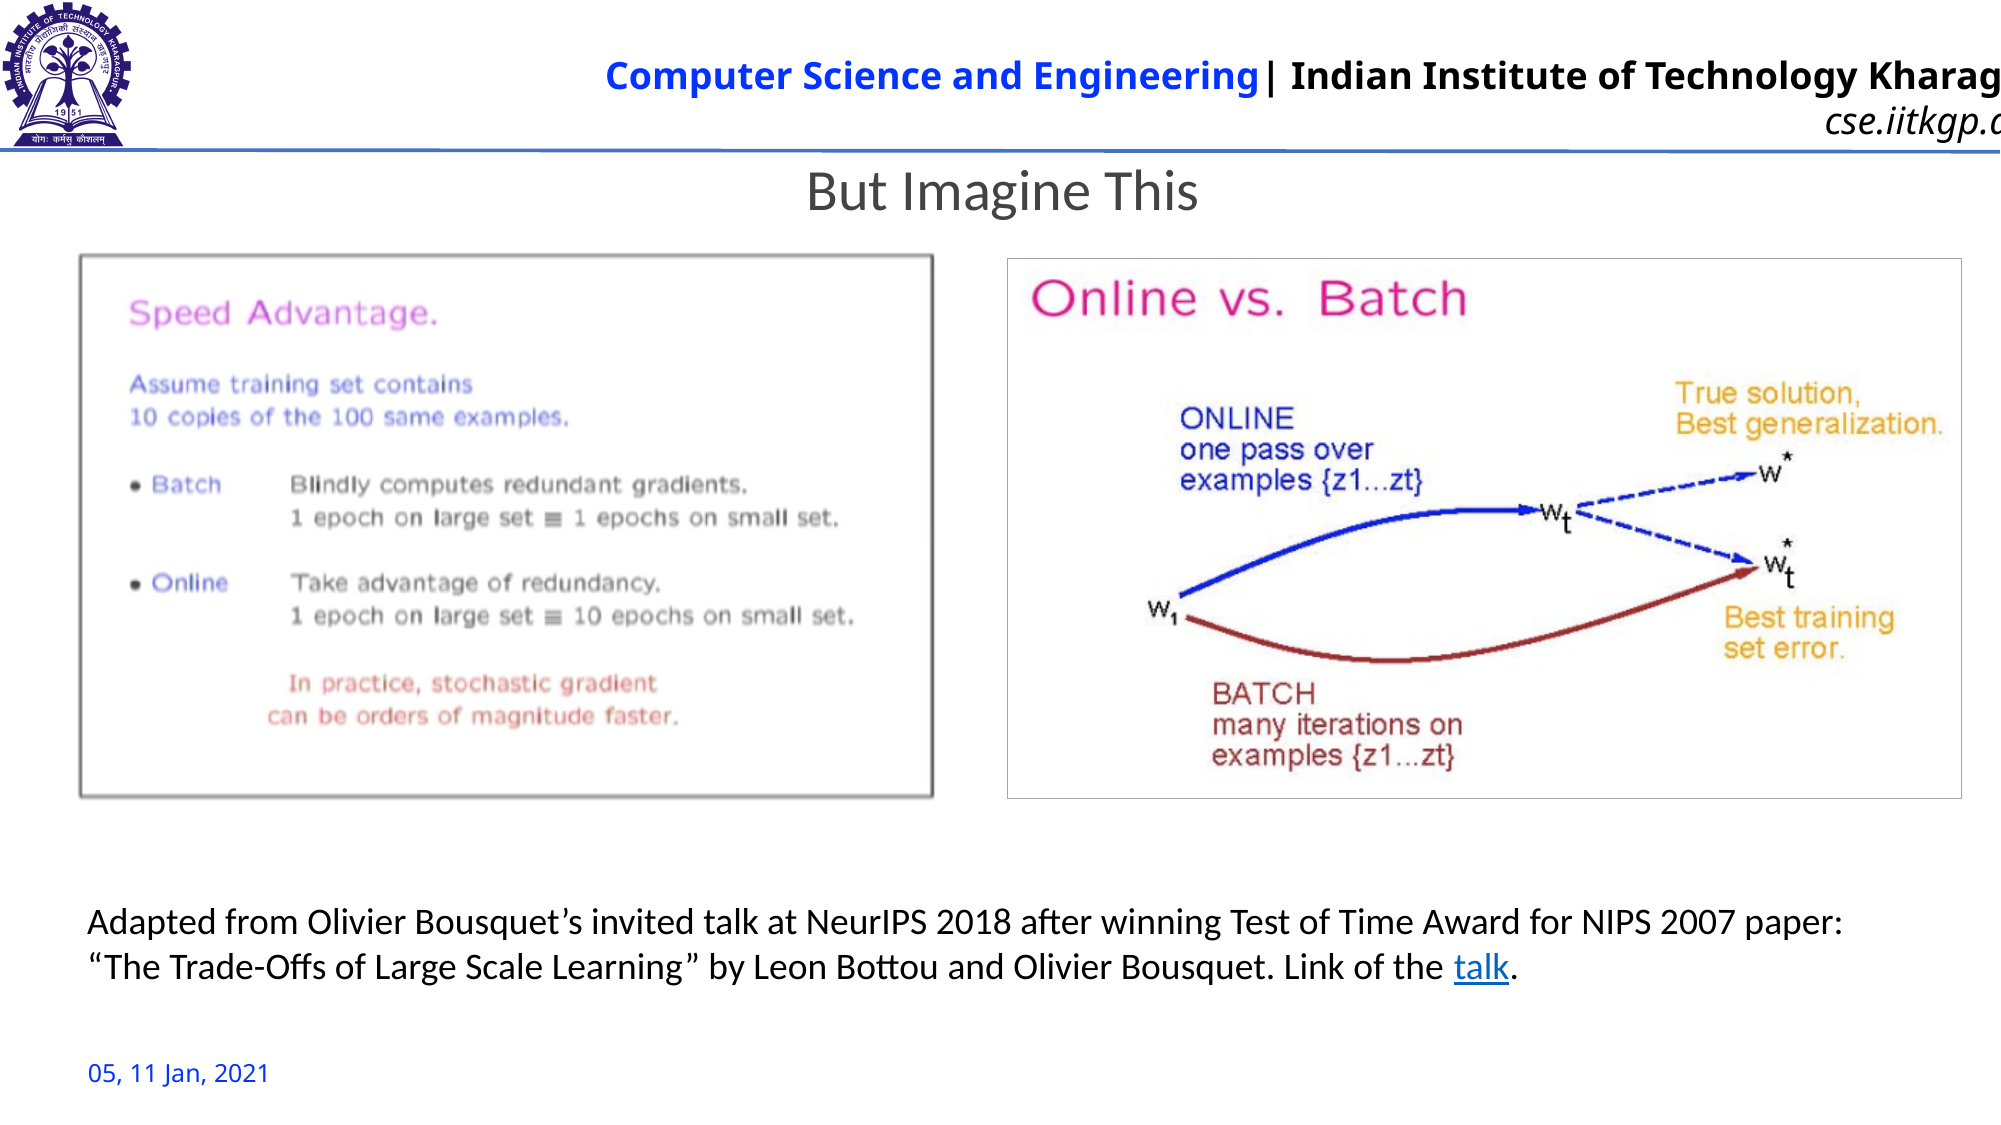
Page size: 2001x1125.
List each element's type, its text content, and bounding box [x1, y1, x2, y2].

picture [2, 2, 131, 147]
picture [1007, 258, 1962, 799]
picture [72, 242, 937, 805]
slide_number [72, 1042, 331, 1103]
text_box Adapted from Olivier Bousquet’s invited talk at NeurIPS 2018 after winning Test of Time Award for NIPS 2007 paper: “The Trade-Offs of Large Scale Learning” by Leon Bottou and Olivier Bousquet. Link of the talk. [72, 889, 1943, 995]
text_box But Imagine This [305, 136, 1702, 232]
